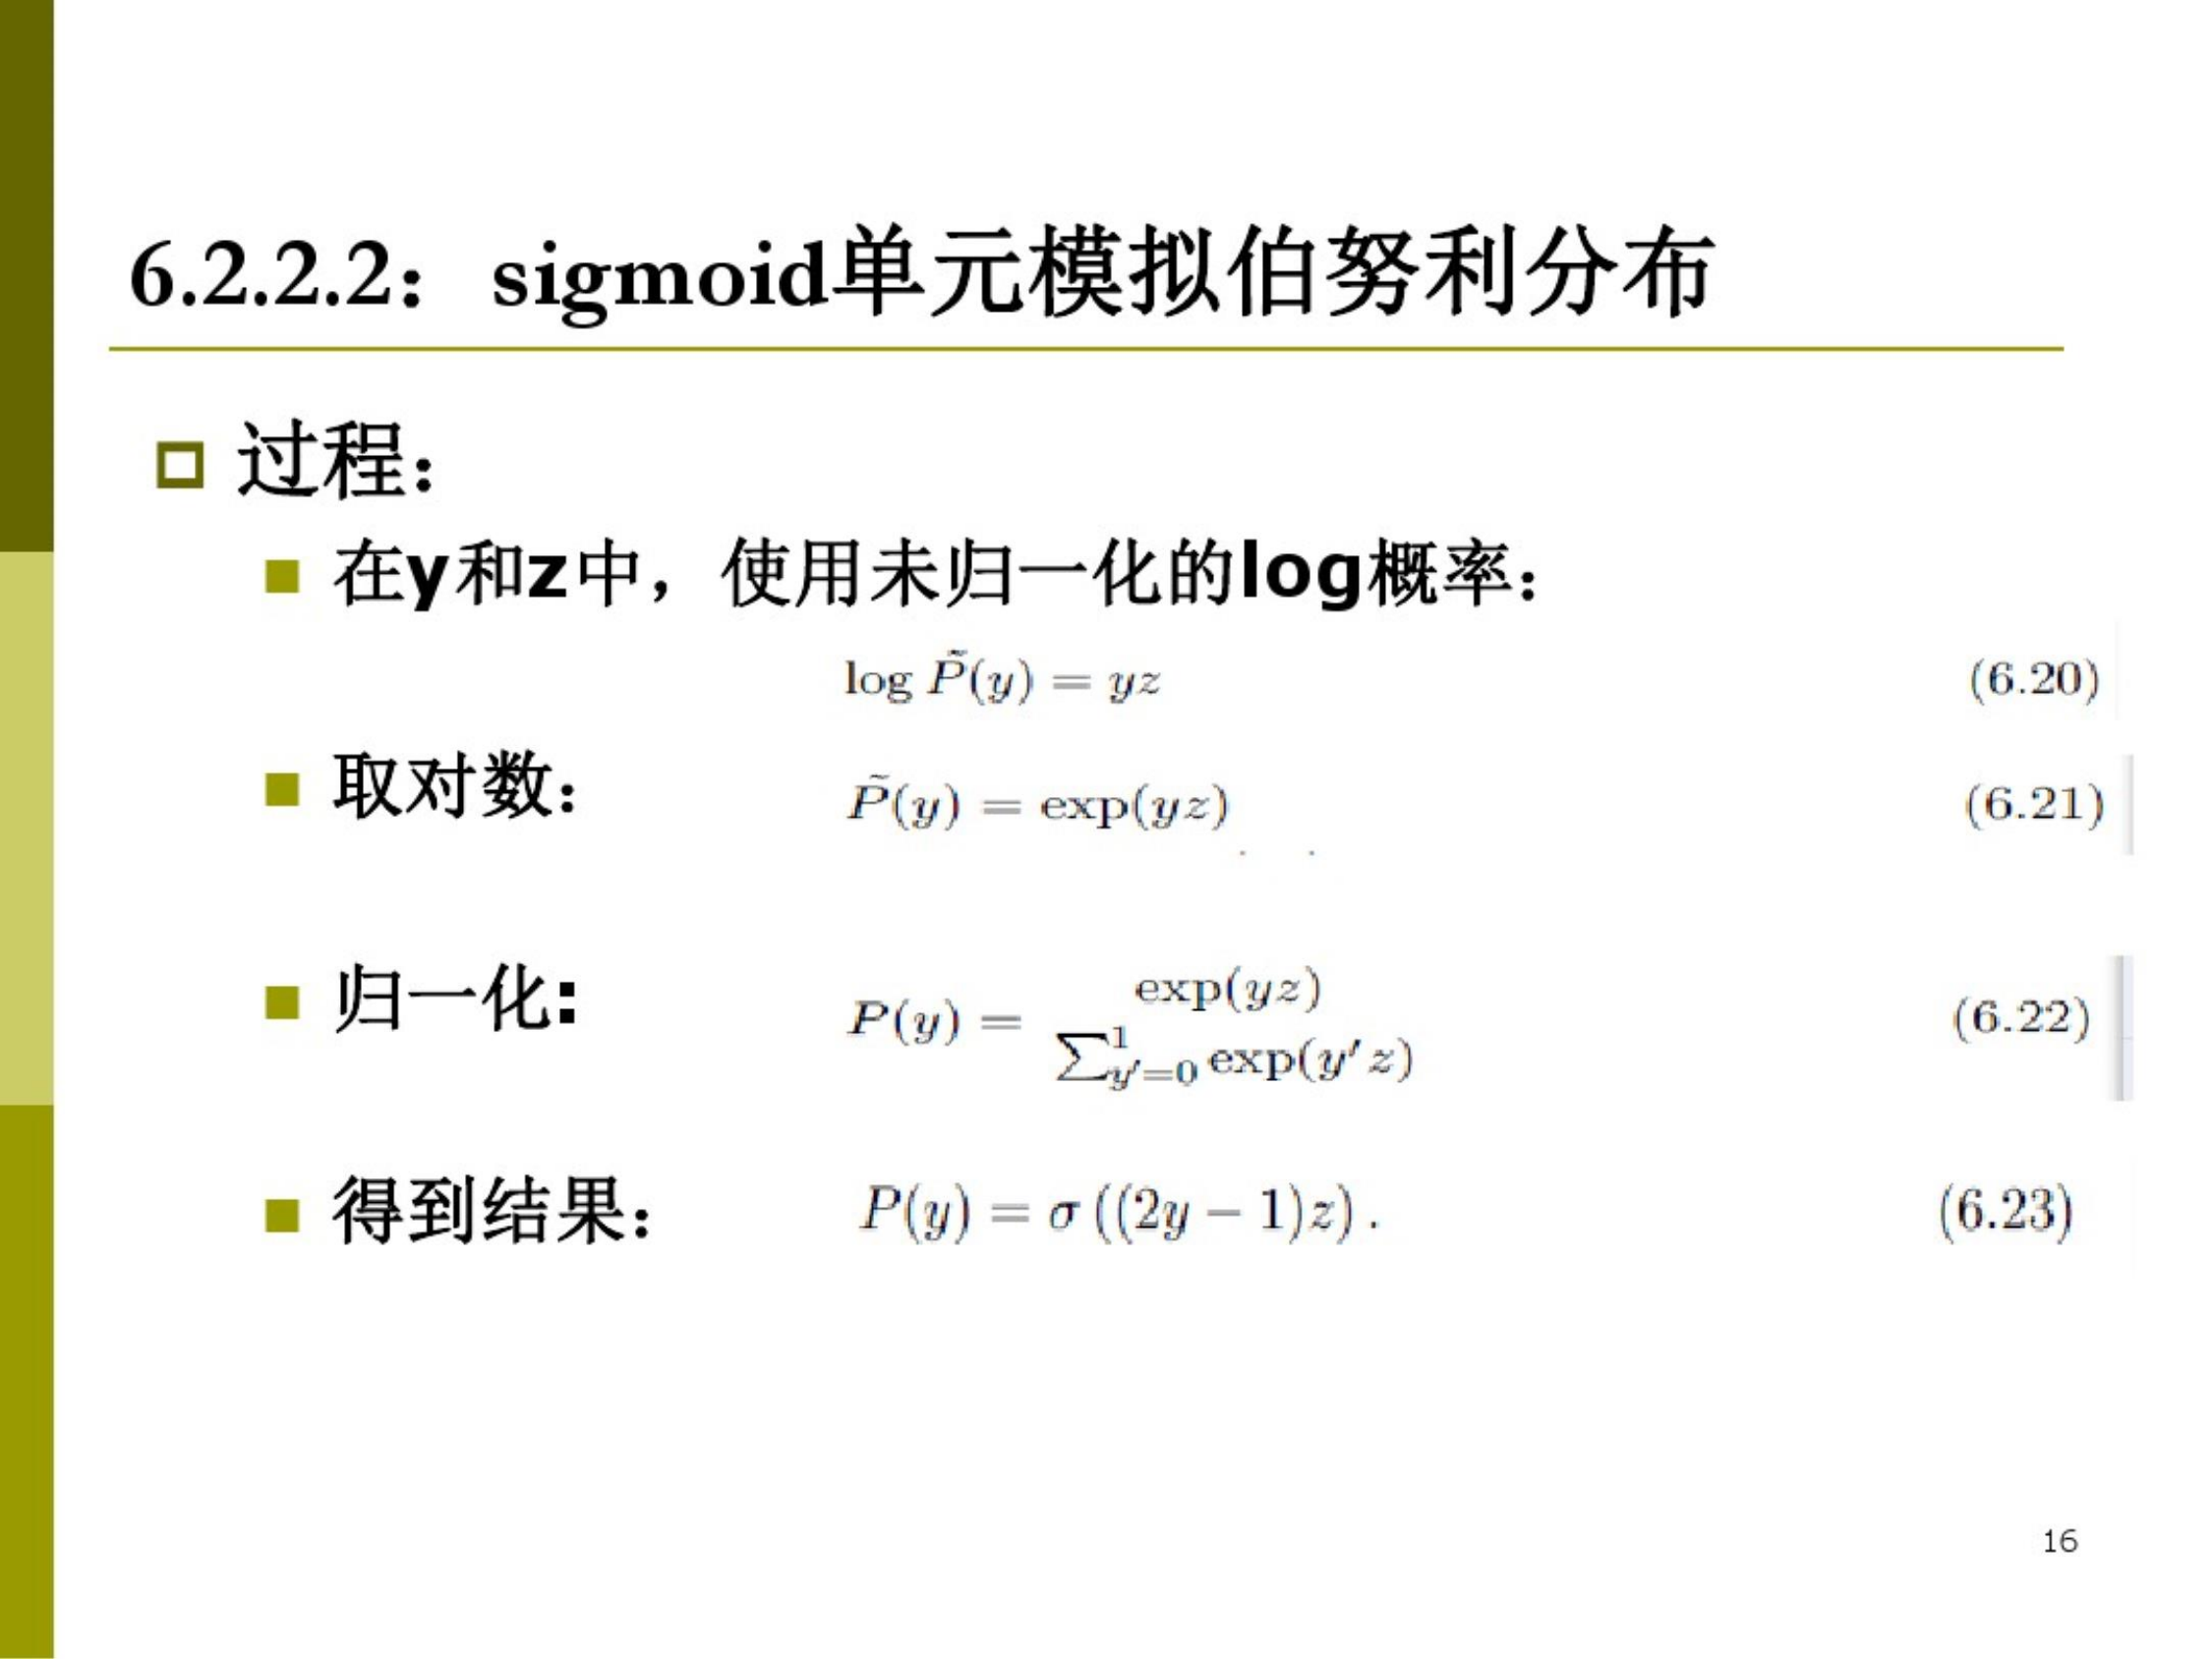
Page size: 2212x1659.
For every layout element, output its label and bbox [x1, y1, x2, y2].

text_box [0, 0, 2212, 1659]
